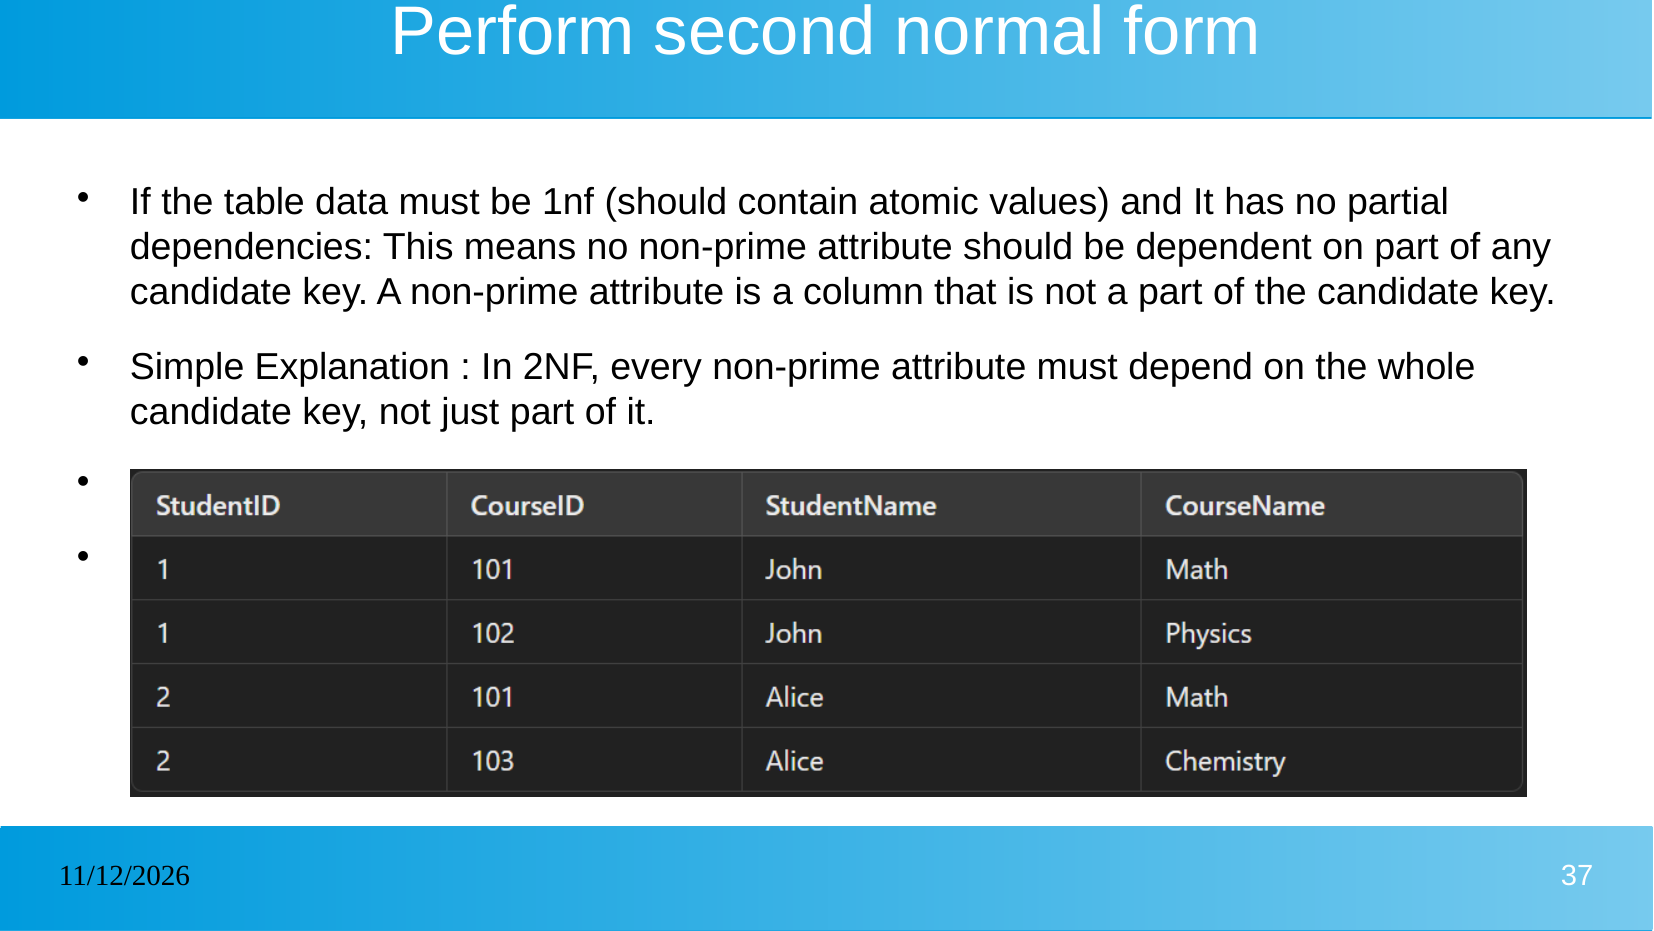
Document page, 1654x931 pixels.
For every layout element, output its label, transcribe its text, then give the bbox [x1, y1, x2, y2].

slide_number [59, 856, 442, 915]
list If the table data must be 1nf (should contain atomic values) and It has no partial dependencies: This means no non-prime attribute should be dependent on part of any candidate key. A non-prime attribute is a column that is not a part of the candidate key. Simple Explanation : In 2NF, every non-prime attribute must depend on the whole candidate key, not just part of it. [59, 177, 1594, 767]
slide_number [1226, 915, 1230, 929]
slide_number 37 [1210, 856, 1594, 915]
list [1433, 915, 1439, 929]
picture [130, 469, 1527, 797]
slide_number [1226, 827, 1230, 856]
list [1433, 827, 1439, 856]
title Perform second normal form [59, 0, 1594, 145]
